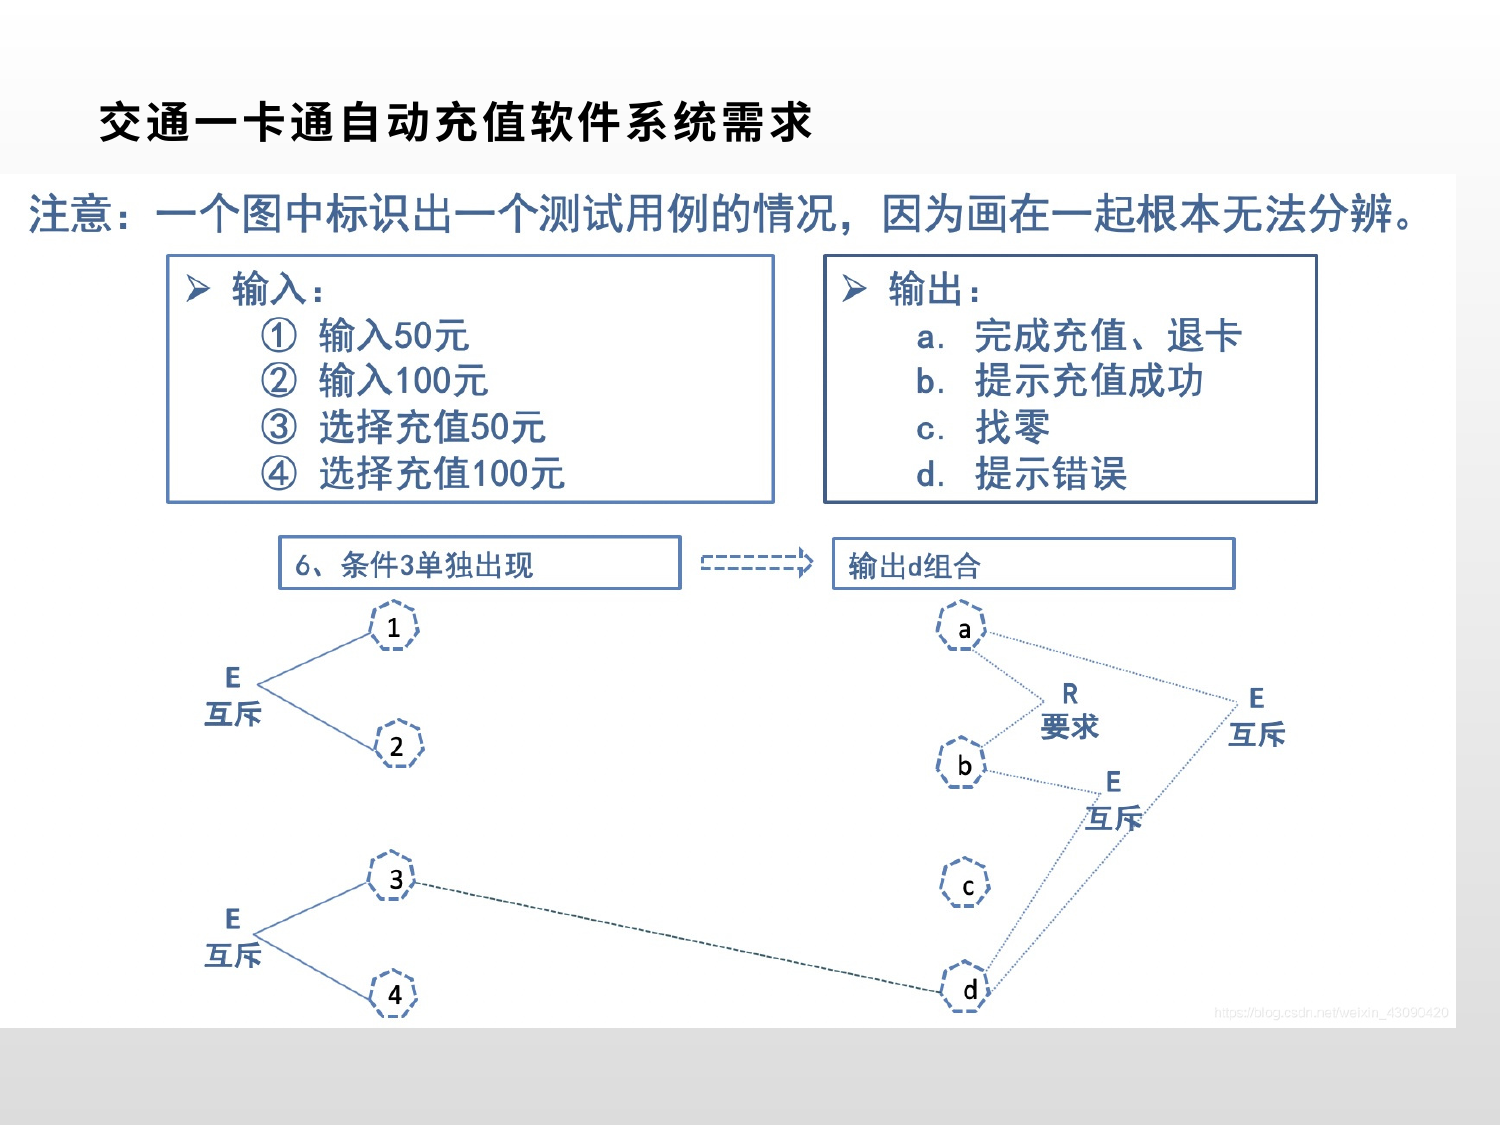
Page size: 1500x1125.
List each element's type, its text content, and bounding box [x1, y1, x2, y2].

title 交通一卡通自动充值软件系统需求 [81, 67, 1418, 174]
picture [0, 174, 1456, 1028]
